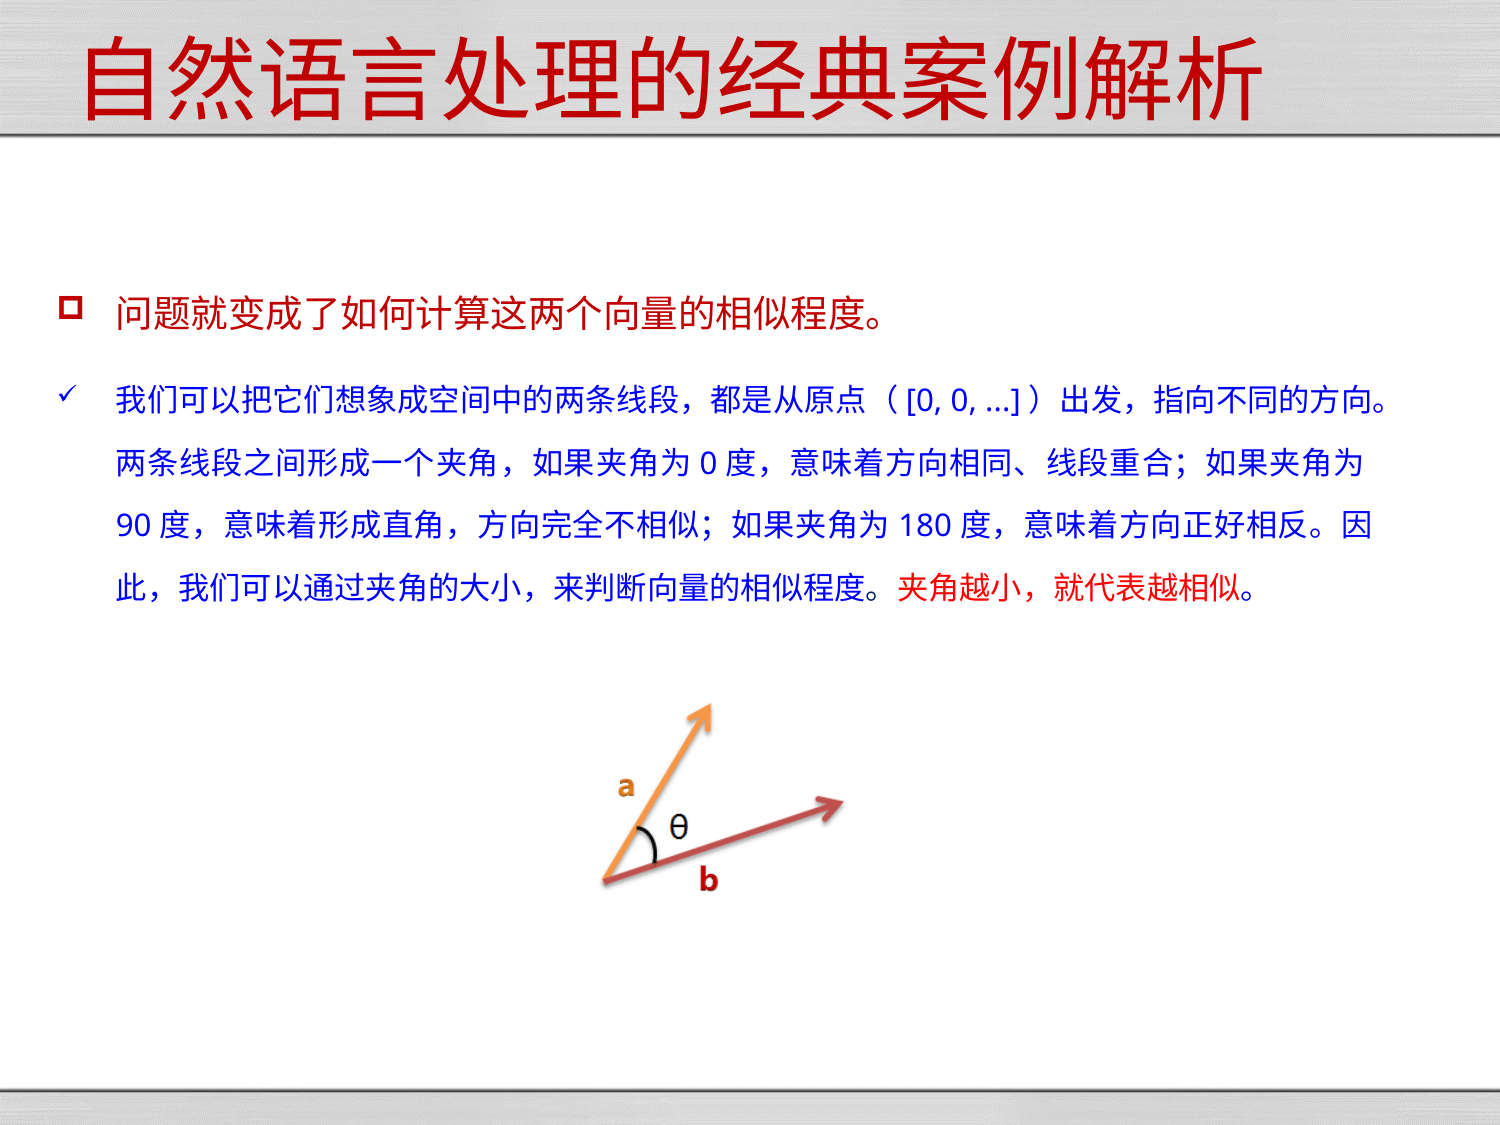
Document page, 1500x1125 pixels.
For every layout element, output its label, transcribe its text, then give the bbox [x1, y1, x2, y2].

list 问题就变成了如何计算这两个向量的相似程度。 我们可以把它们想象成空间中的两条线段，都是从原点（[0, 0, ...]）出发，指向不同的方向。两条线段之间形成一个夹角，如果夹角为0度，意味着方向相同、线段重合；如果夹角为90度，意味着形成直角，方向完全不相似；如果夹角为180度，意味着方向正好相反。因此，我们可以通过夹角的大小，来判断向量的相似程度。夹角越小，就代表越相似。 [41, 268, 1388, 947]
text_box 自然语言处理的经典案例解析 [0, 14, 1360, 140]
picture [0, 0, 1500, 1125]
